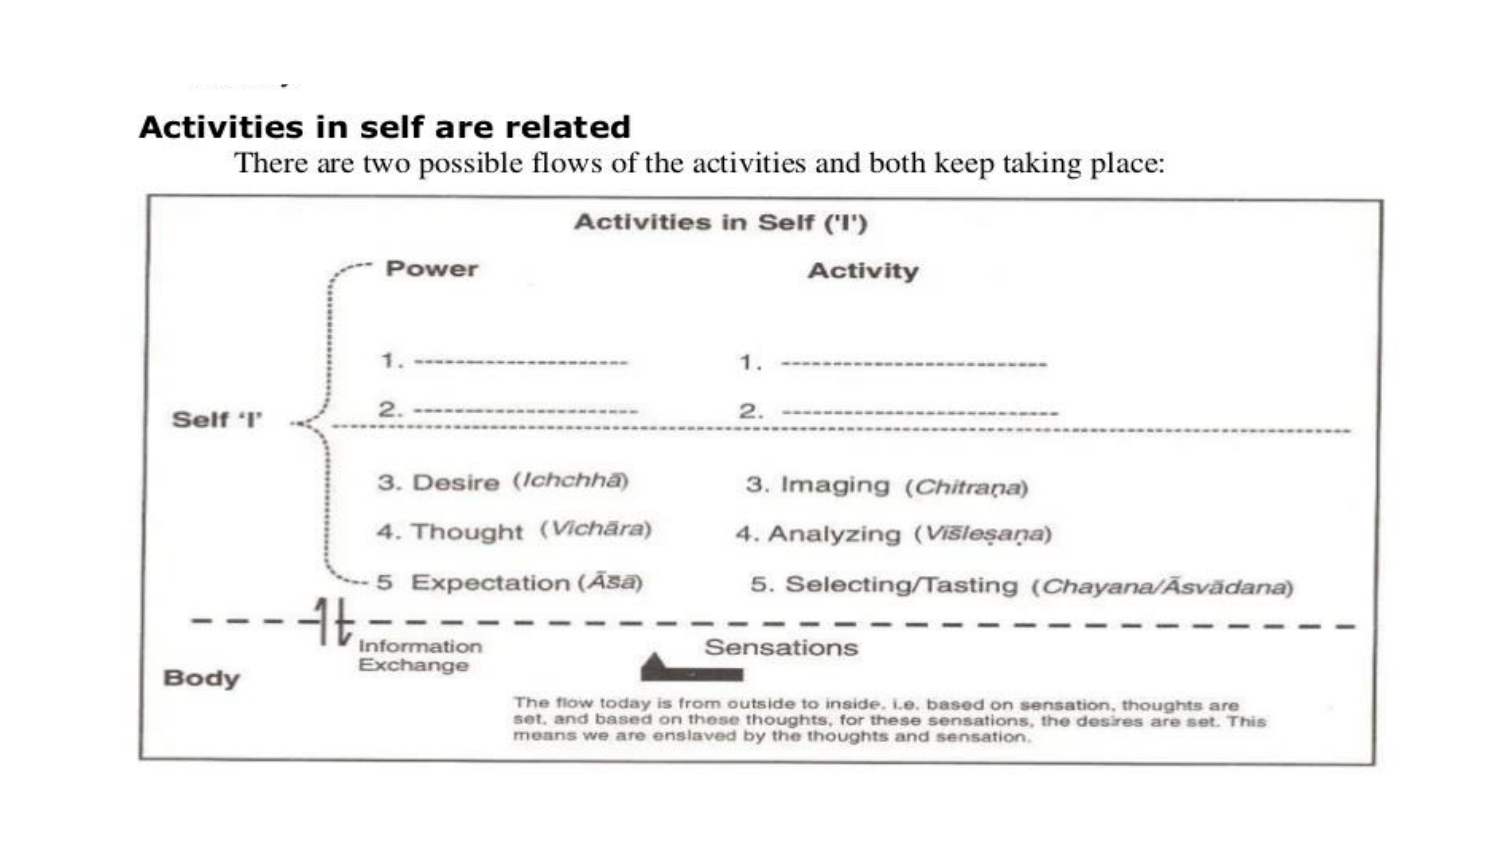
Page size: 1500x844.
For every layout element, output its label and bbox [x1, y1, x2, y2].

picture [99, 83, 1442, 780]
